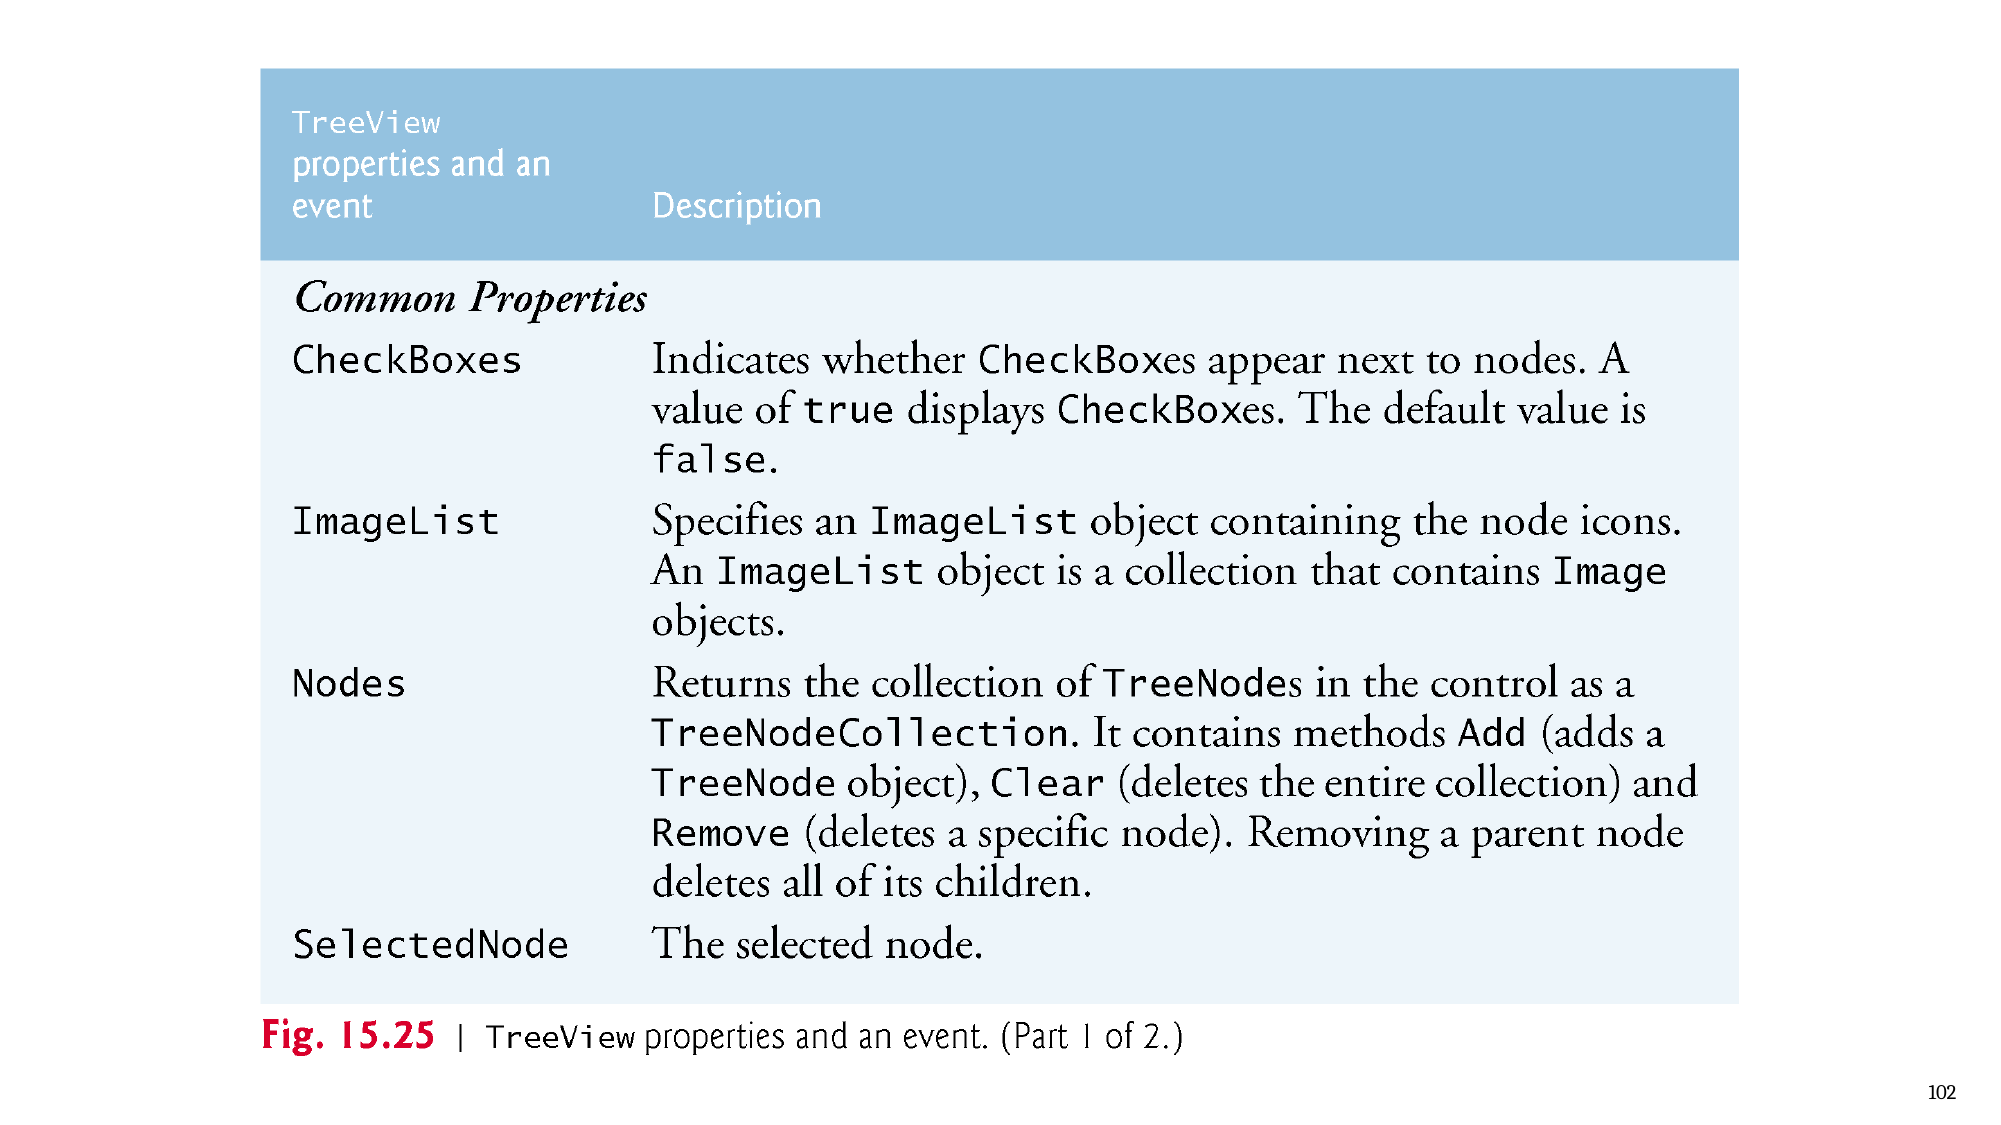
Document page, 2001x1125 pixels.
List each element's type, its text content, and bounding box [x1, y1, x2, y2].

slide_number 102 [1891, 1051, 1972, 1112]
picture [191, 0, 1808, 1125]
